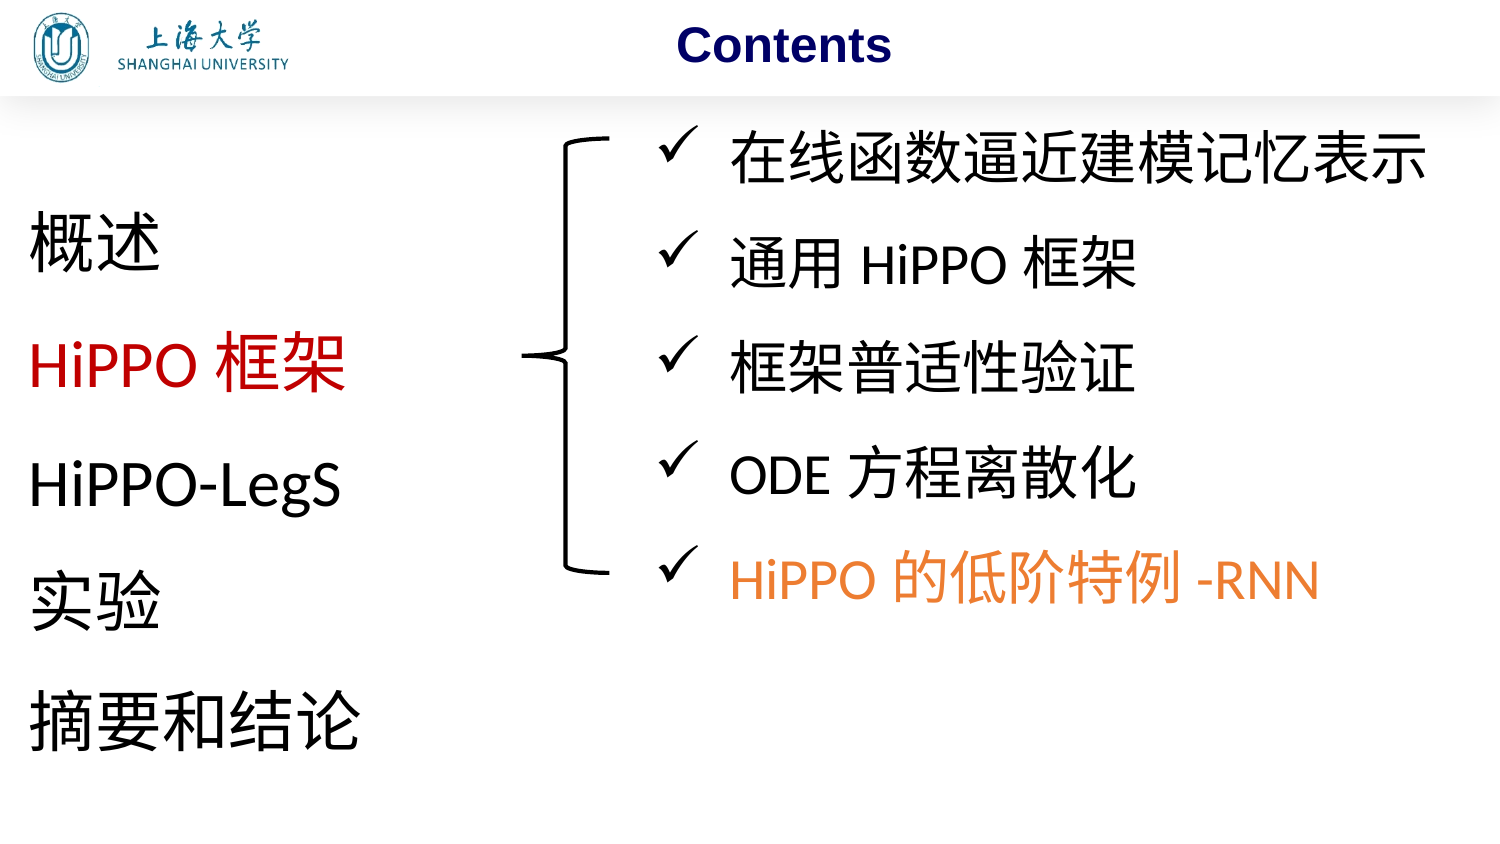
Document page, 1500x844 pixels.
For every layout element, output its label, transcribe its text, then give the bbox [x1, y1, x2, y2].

text_box Contents [119, 0, 1449, 95]
text_box [521, 137, 610, 574]
text_box 在线函数逼近建模记忆表示 通用HiPPO框架 框架普适性验证 ODE方程离散化 HiPPO的低阶特例-RNN [639, 79, 1444, 619]
text_box 概述 HiPPO框架 HiPPO-LegS 实验 摘要和结论 [14, 153, 565, 768]
picture [16, 0, 119, 87]
